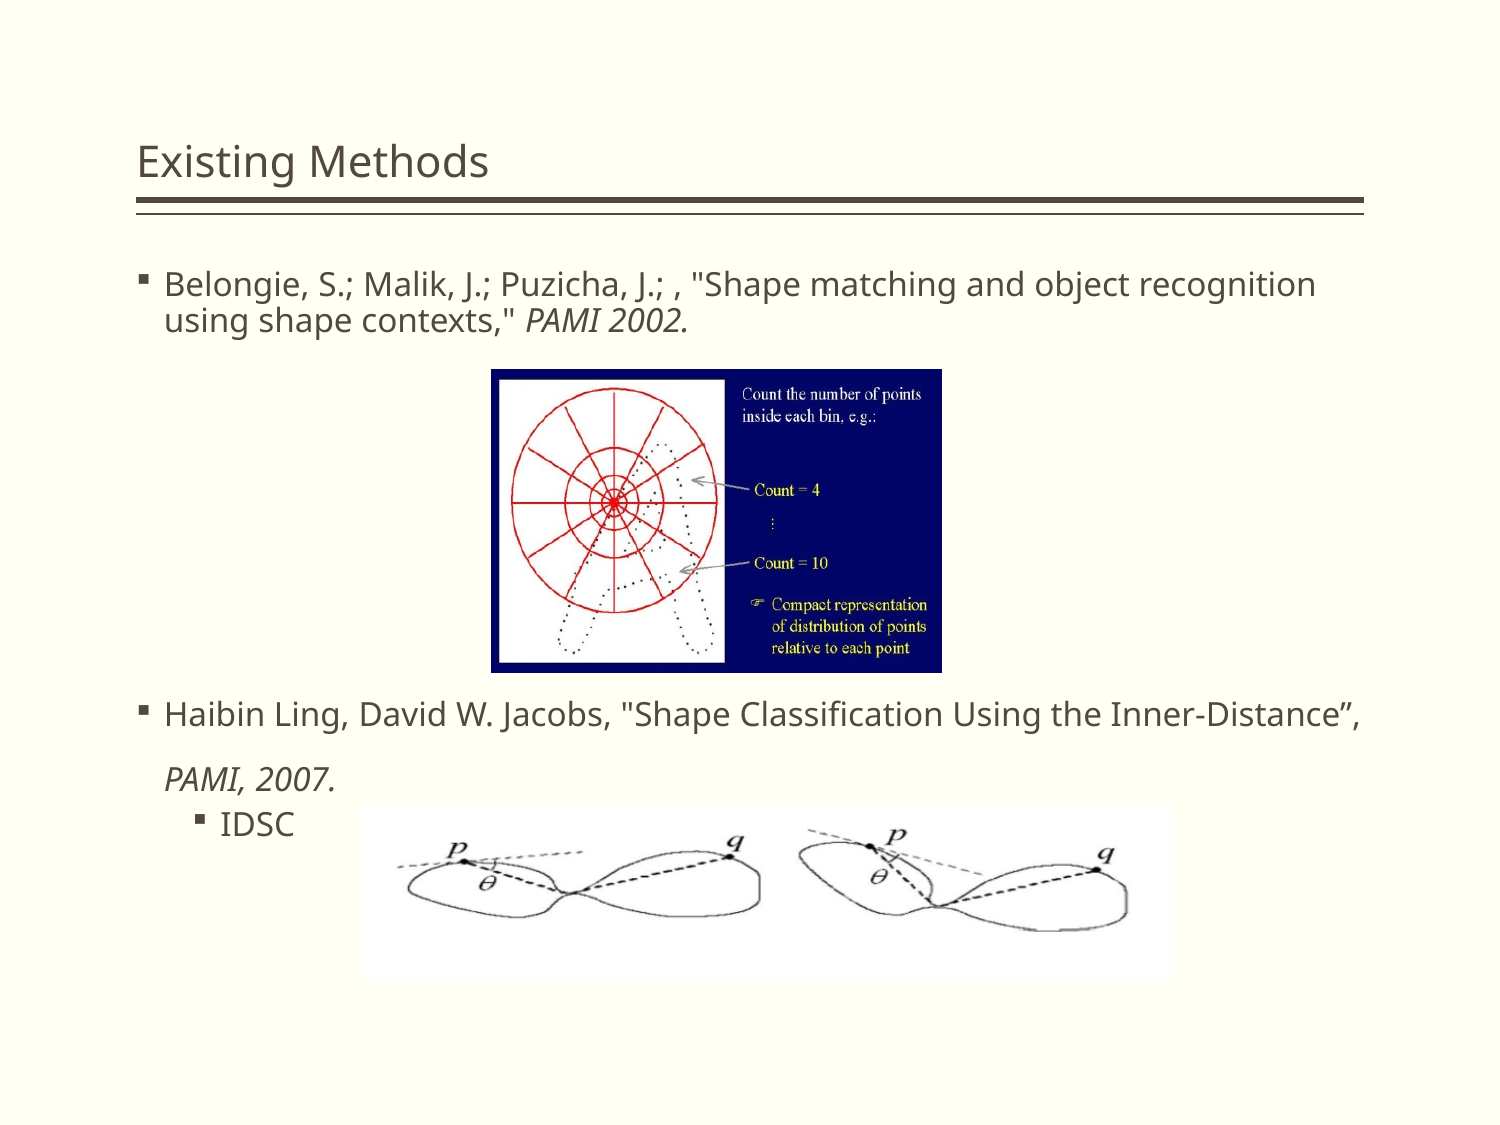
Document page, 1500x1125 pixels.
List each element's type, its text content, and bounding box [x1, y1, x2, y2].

list Belongie, S.; Malik, J.; Puzicha, J.; , "Shape matching and object recognition using shape contexts," PAMI 2002. Haibin Ling, David W. Jacobs, "Shape Classification Using the Inner-Distance”, PAMI, 2007. IDSC [135, 262, 1364, 1013]
title Existing Methods [135, 12, 1364, 193]
picture [491, 369, 942, 673]
picture [361, 807, 1172, 980]
